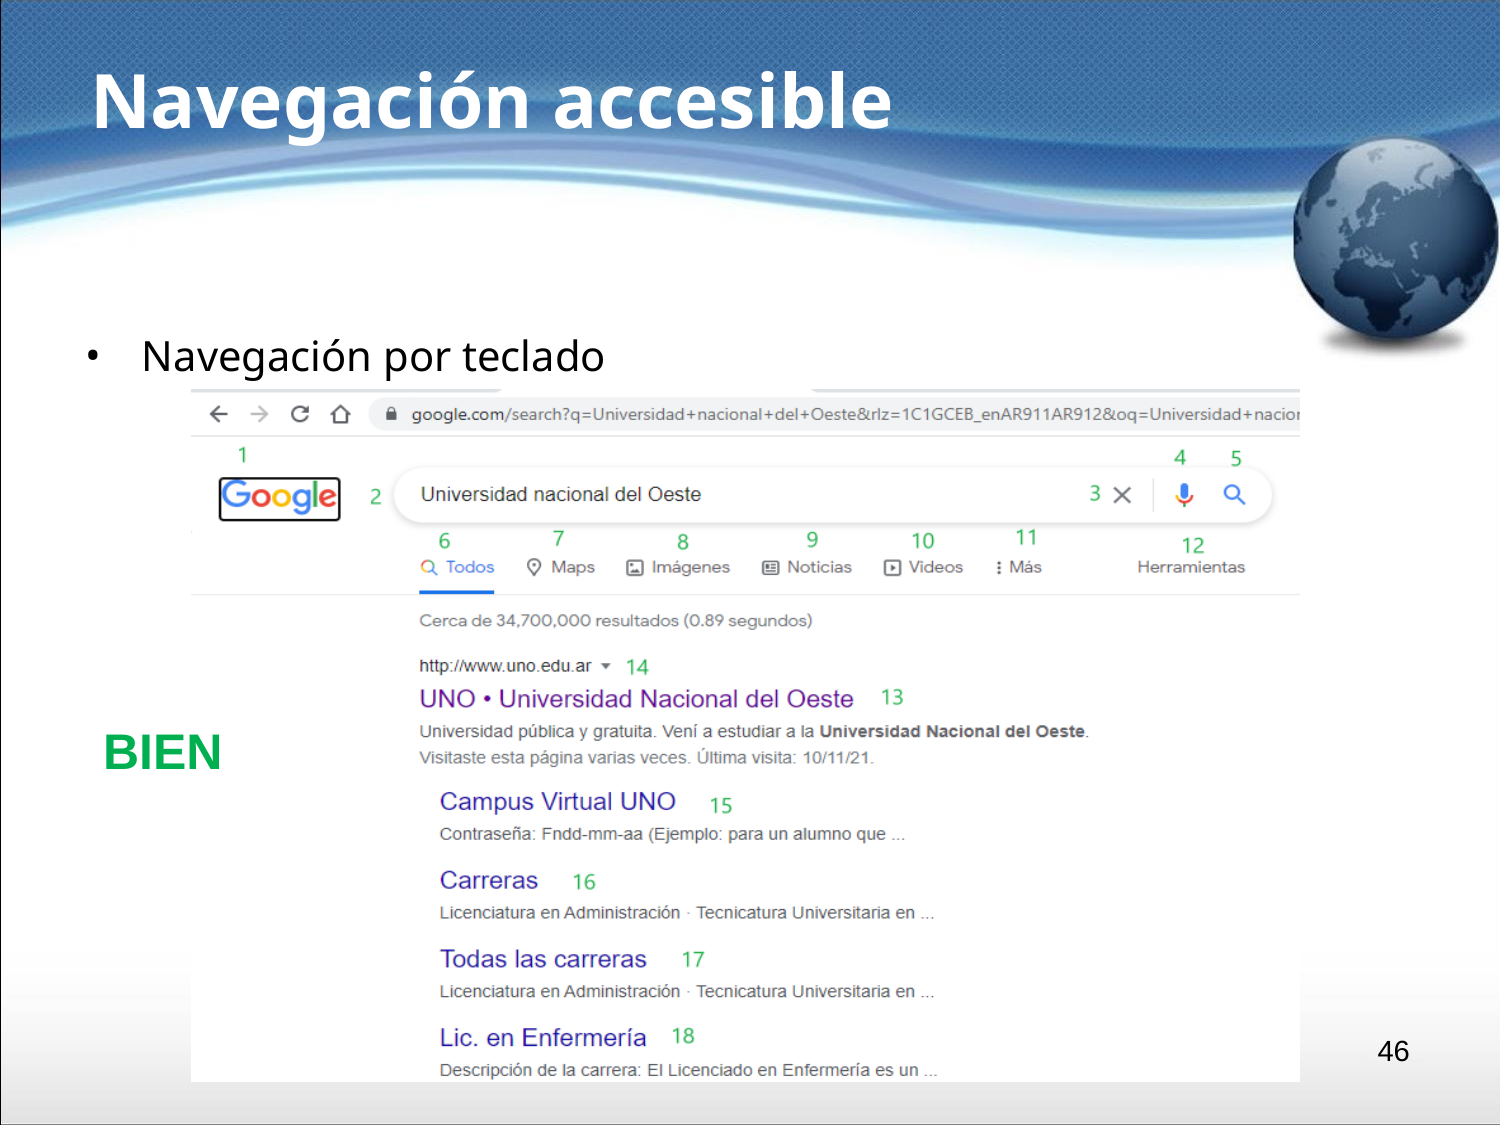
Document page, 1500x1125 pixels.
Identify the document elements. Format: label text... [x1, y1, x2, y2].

text_box BIEN [88, 704, 186, 795]
slide_number ‹#› [1074, 1024, 1425, 1103]
picture [0, 0, 1500, 1125]
list Navegación por teclado [70, 314, 1421, 1059]
title Navegación accesible [75, 45, 1425, 153]
